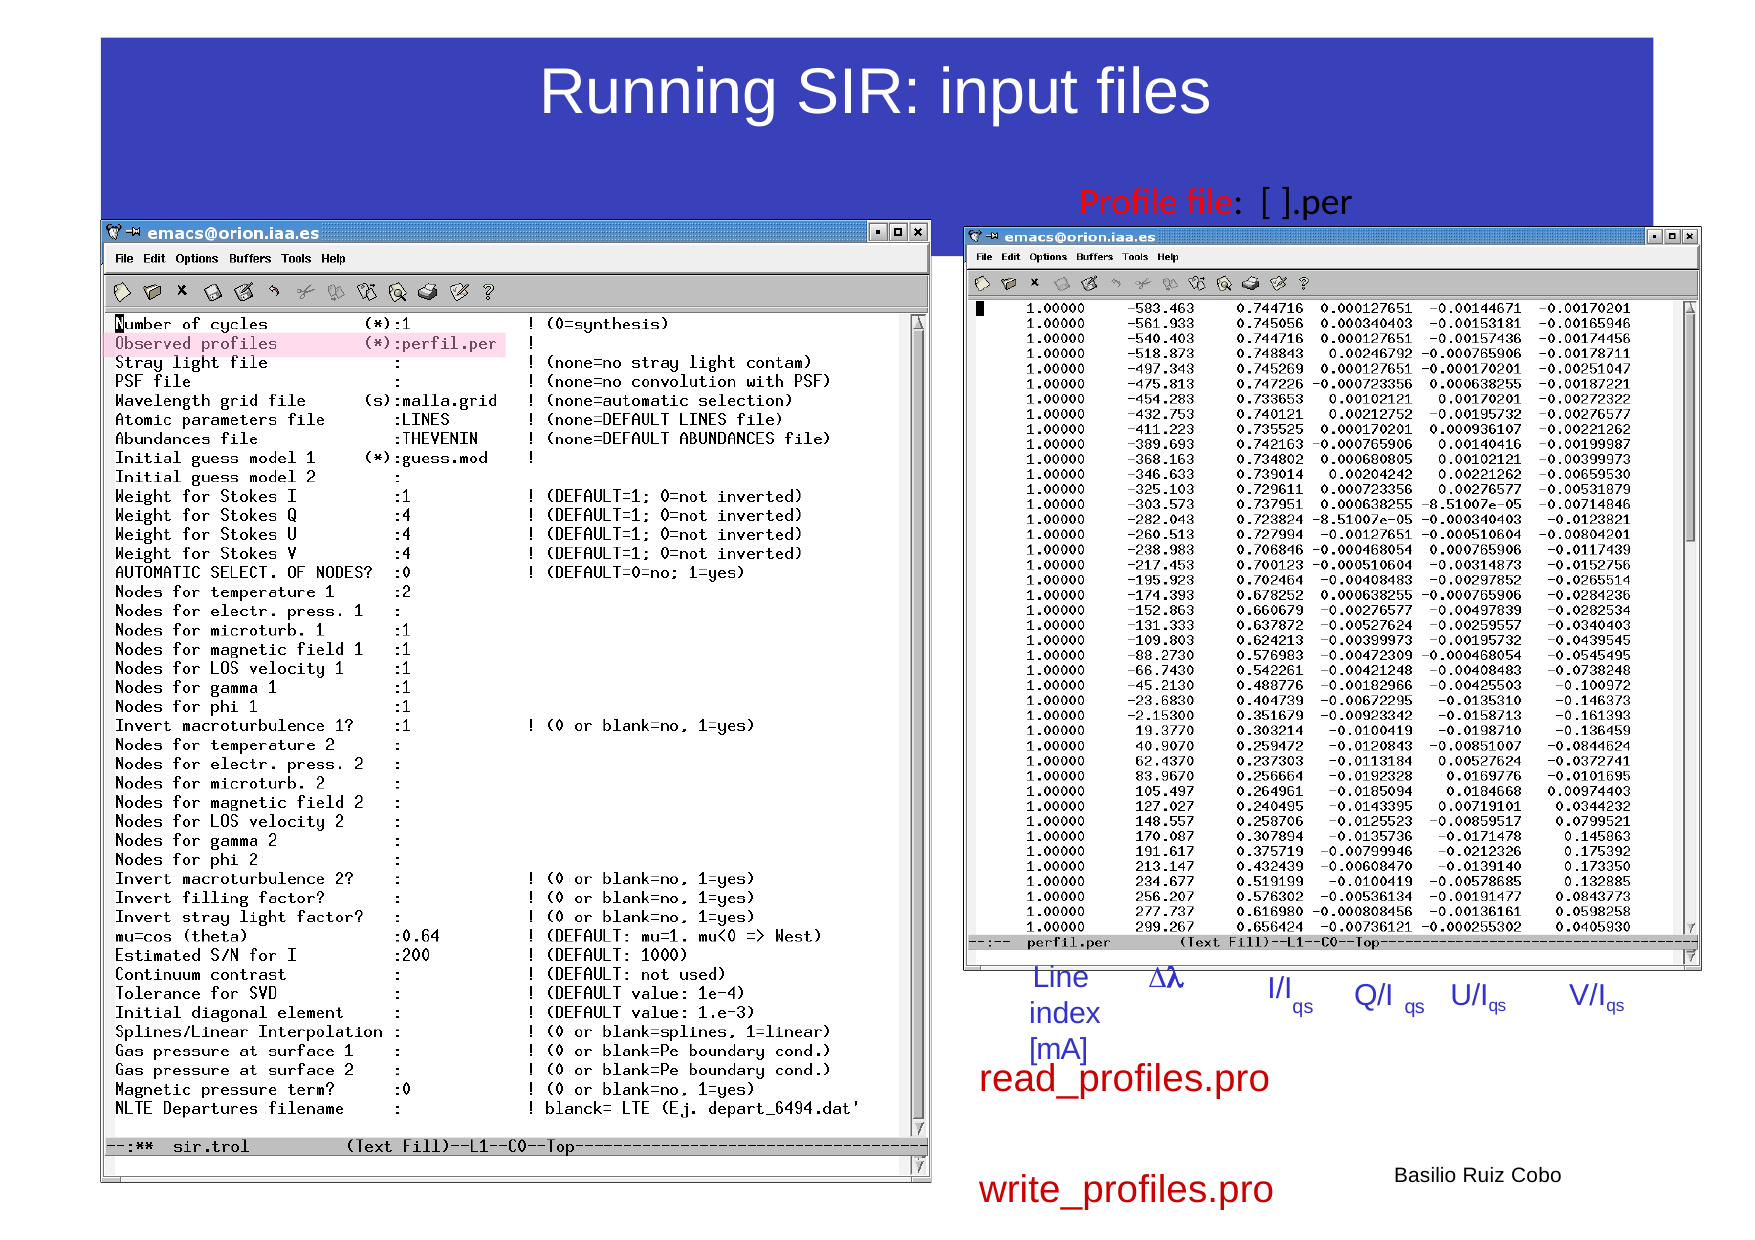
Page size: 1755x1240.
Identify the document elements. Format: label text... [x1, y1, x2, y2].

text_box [1064, 169, 1429, 230]
footer Basilio Ruiz Cobo [1392, 1161, 1567, 1240]
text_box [1352, 975, 1662, 1015]
text_box Line D index [mA] [1027, 956, 1192, 1043]
text_box [102, 332, 506, 358]
text_box [100, 219, 932, 1183]
text_box qs [1290, 993, 1316, 1018]
text_box [963, 226, 1702, 971]
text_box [977, 1043, 1277, 1210]
text_box I/I [1265, 968, 1295, 1005]
title Running SIR: input files [100, 37, 1654, 257]
